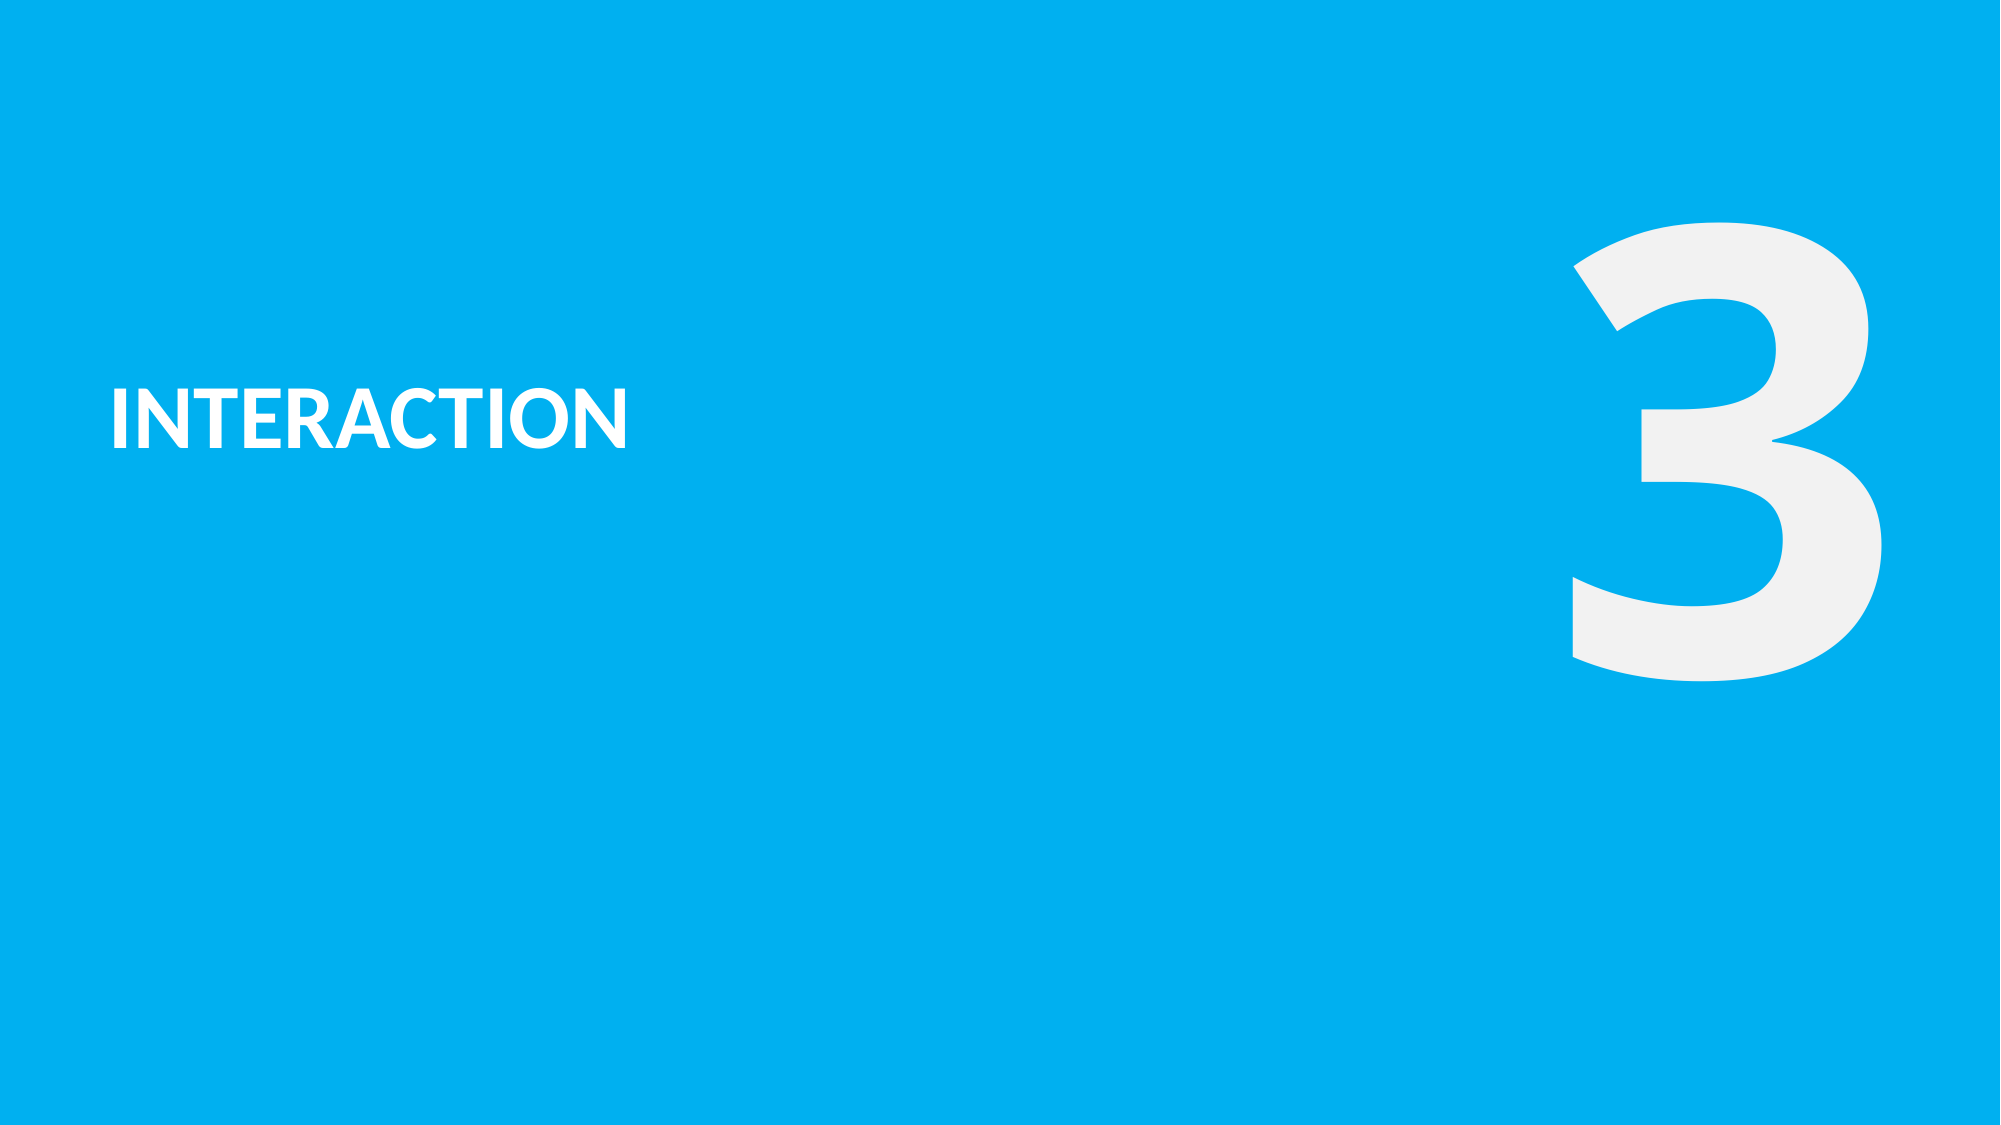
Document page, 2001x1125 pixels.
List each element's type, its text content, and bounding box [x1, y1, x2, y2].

title Interaction [93, 349, 1907, 1055]
list 3 [968, 35, 1923, 808]
